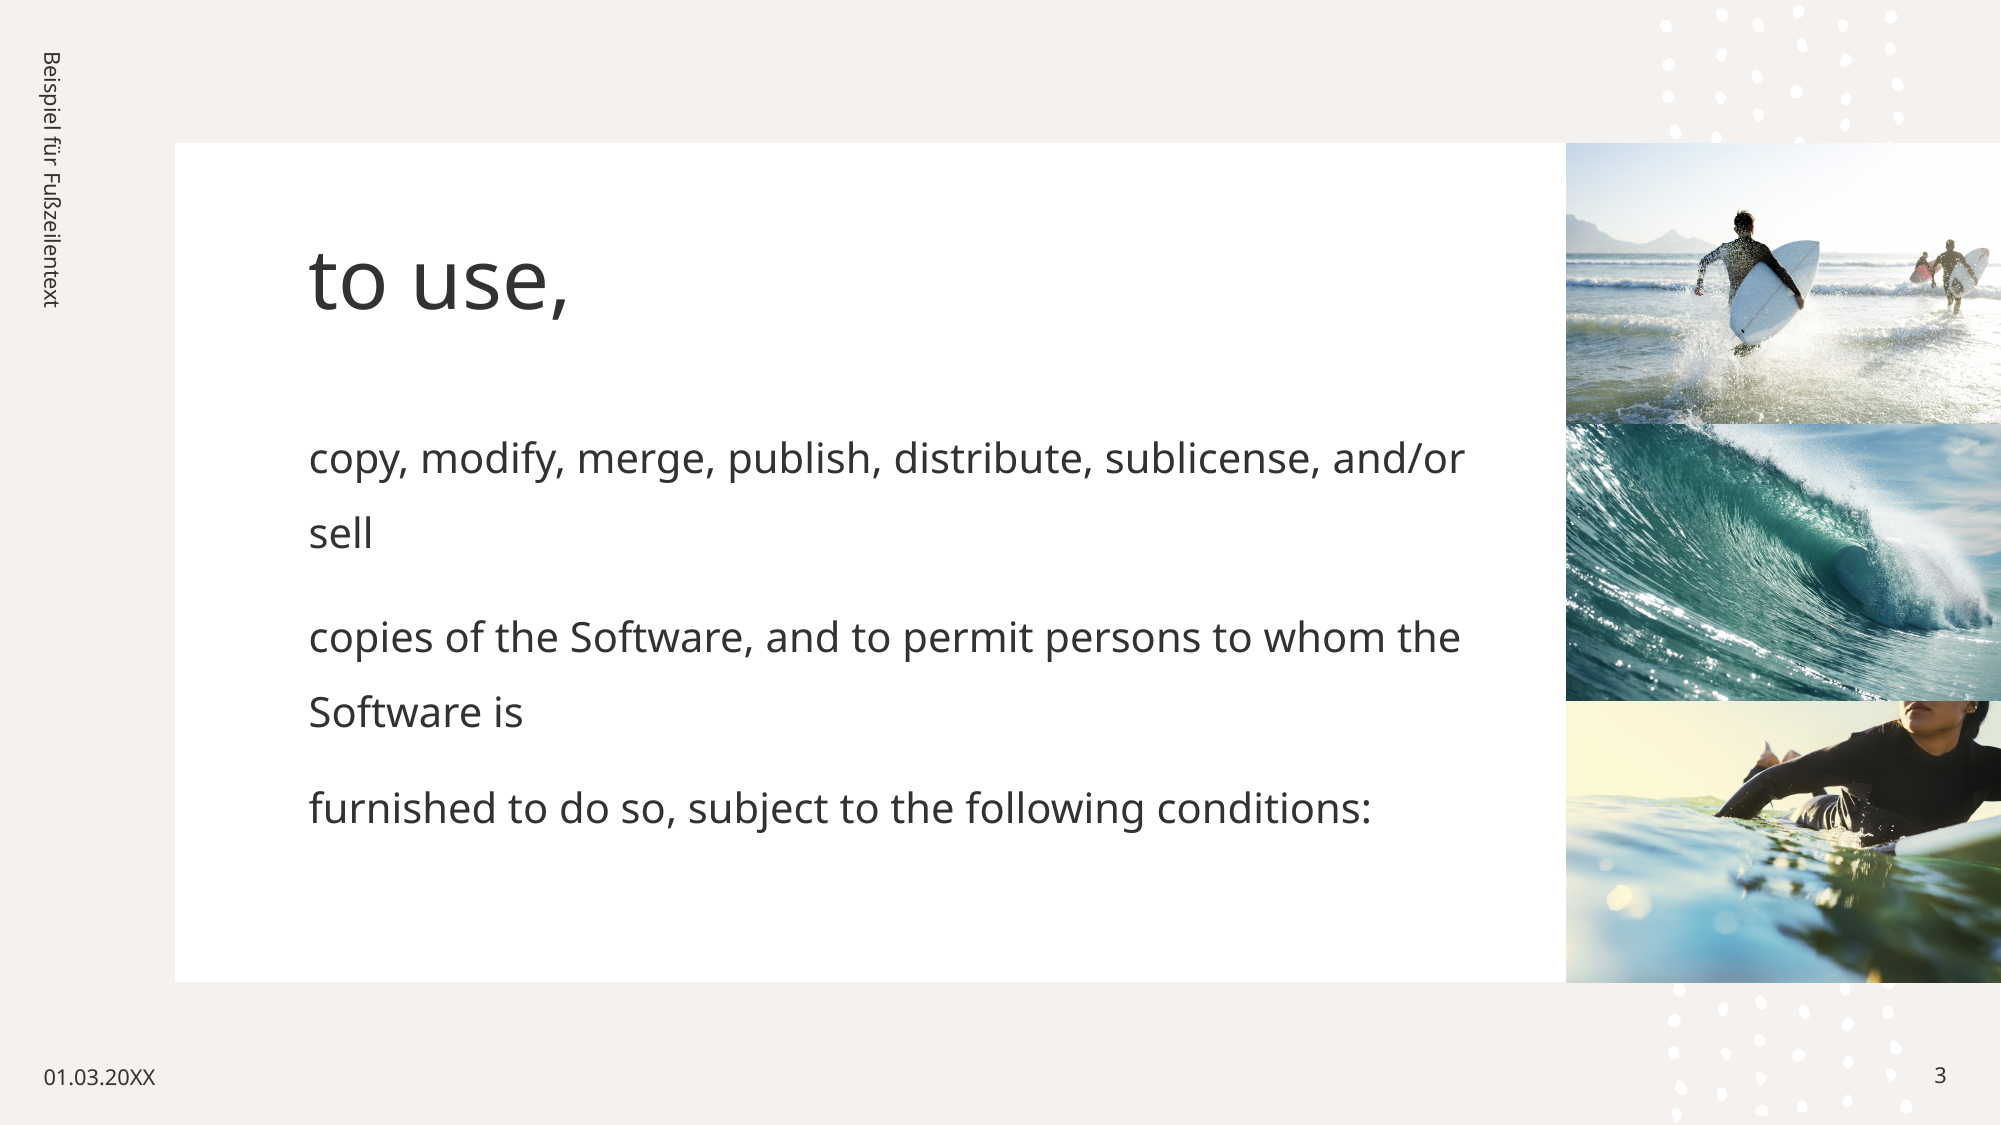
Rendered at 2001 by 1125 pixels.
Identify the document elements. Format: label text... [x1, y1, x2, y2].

footer Beispiel für Fußzeilentext [19, 36, 88, 719]
list copy, modify, merge, publish, distribute, sublicense, and/or sell copies of the Software, and to permit persons to whom the Software is furnished to do so, subject to the following conditions: [293, 398, 1486, 900]
slide_number 3 [1879, 1046, 1962, 1107]
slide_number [28, 1046, 496, 1107]
picture [1565, 143, 2001, 983]
title to use, [293, 191, 1505, 362]
